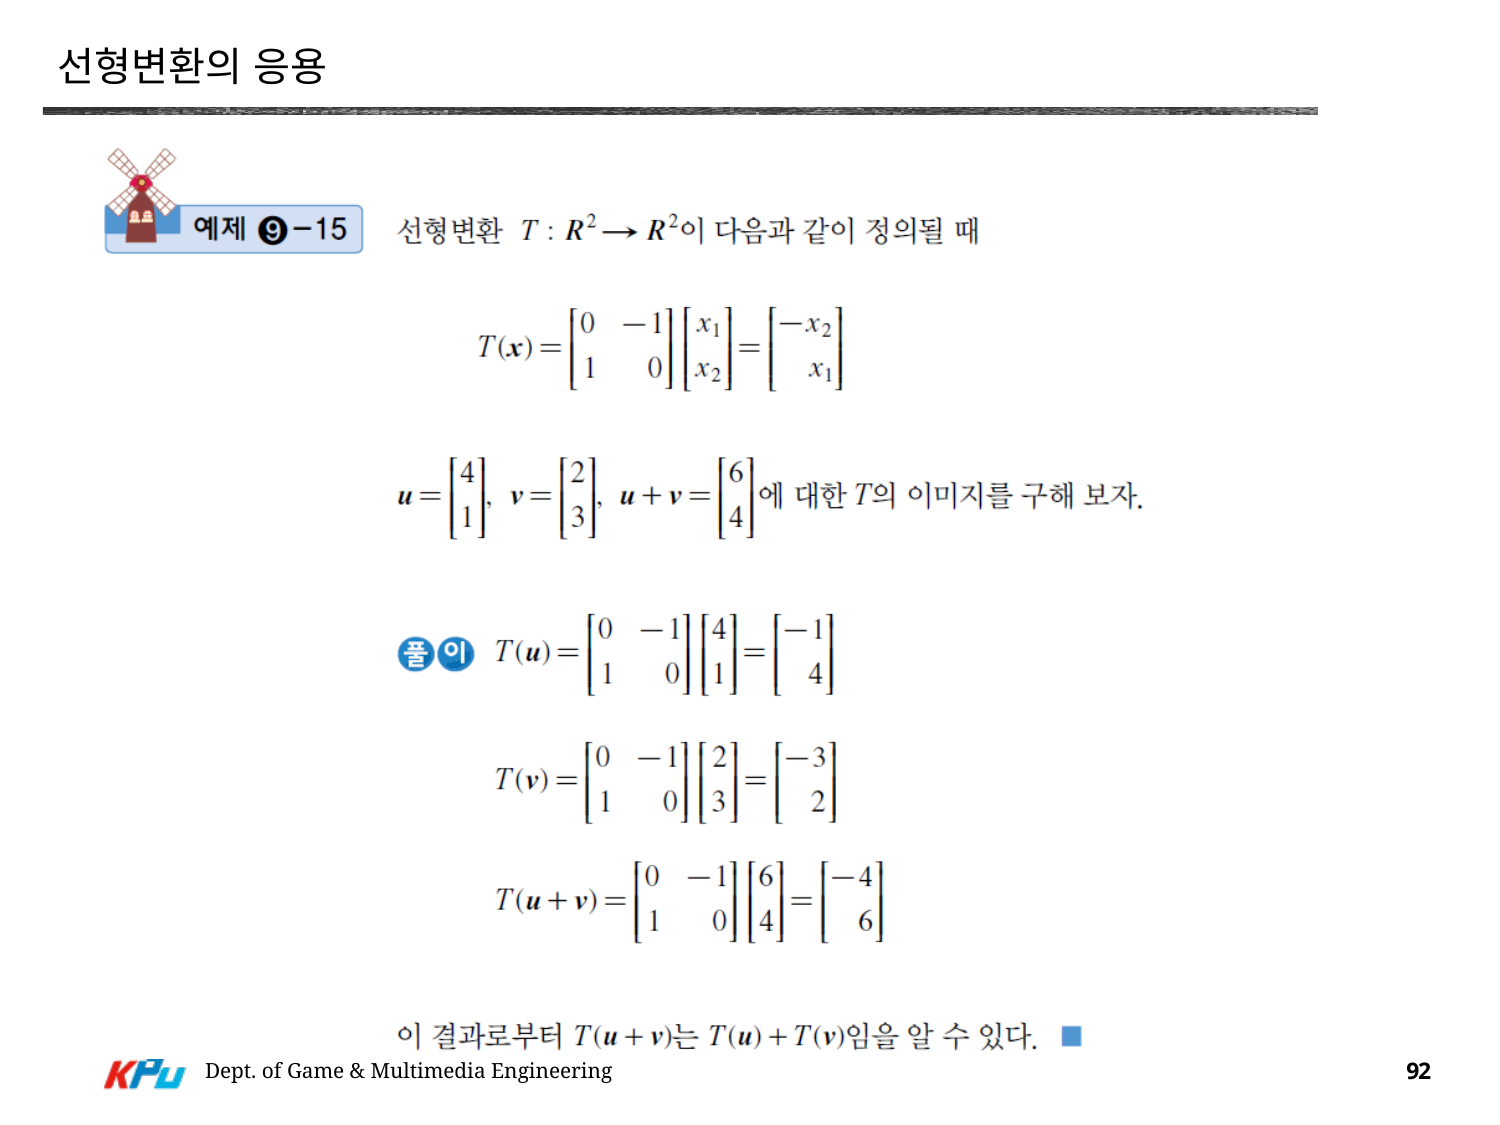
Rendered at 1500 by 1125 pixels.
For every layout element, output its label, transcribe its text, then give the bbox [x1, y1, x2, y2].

picture [92, 1059, 191, 1120]
title 선형변환의 응용 [42, 39, 1458, 98]
footer Dept. of Game & Multimedia Engineering [190, 1059, 879, 1103]
slide_number 92 [1379, 1042, 1459, 1103]
picture [76, 148, 1365, 1059]
